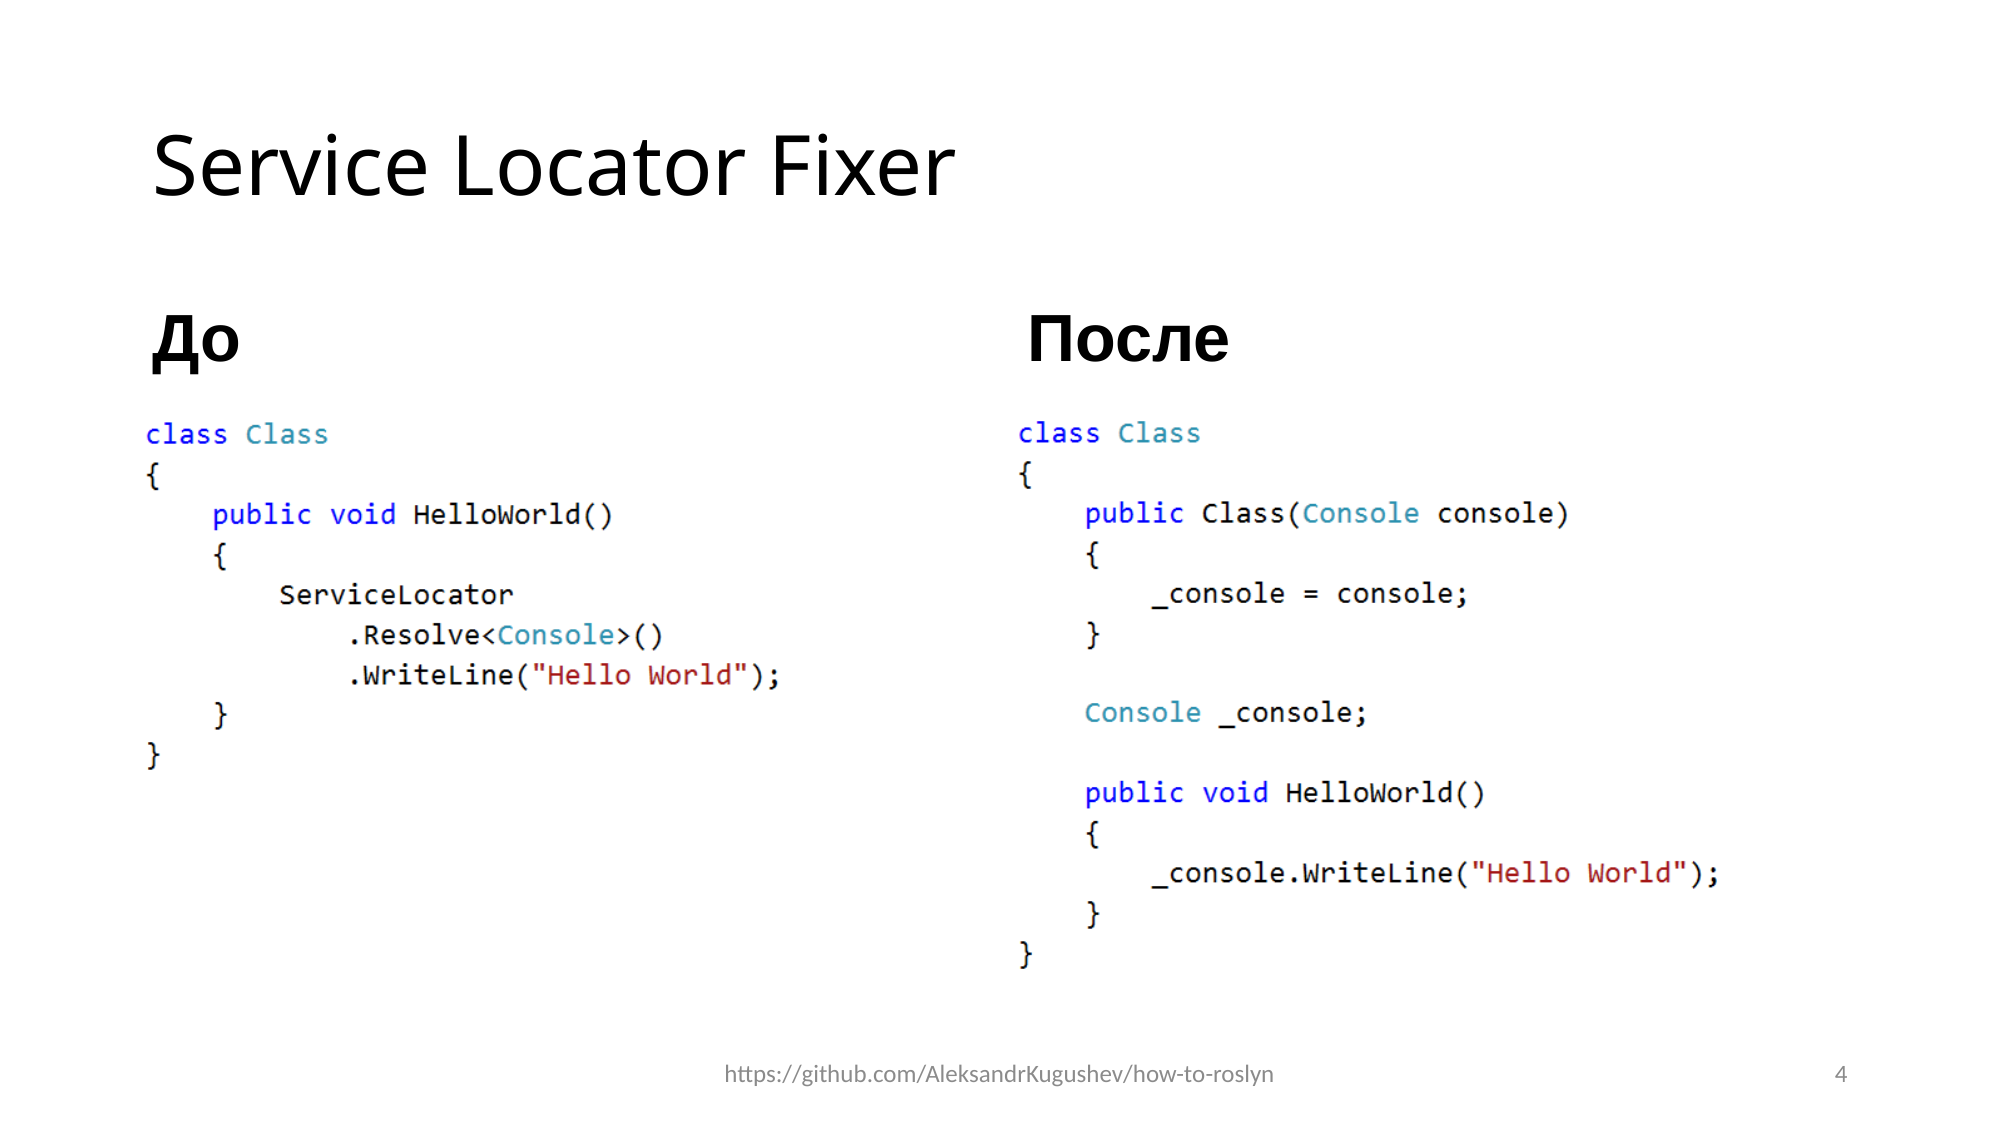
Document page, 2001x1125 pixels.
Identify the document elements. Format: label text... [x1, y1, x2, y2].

slide_number 4 [1412, 1042, 1863, 1103]
footer https://github.com/AleksandrKugushev/how-to-roslyn [662, 1042, 1338, 1103]
list До [137, 275, 984, 384]
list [1012, 415, 1737, 984]
list После [1012, 275, 1863, 384]
title Service Locator Fixer [137, 59, 1863, 278]
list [137, 415, 796, 810]
